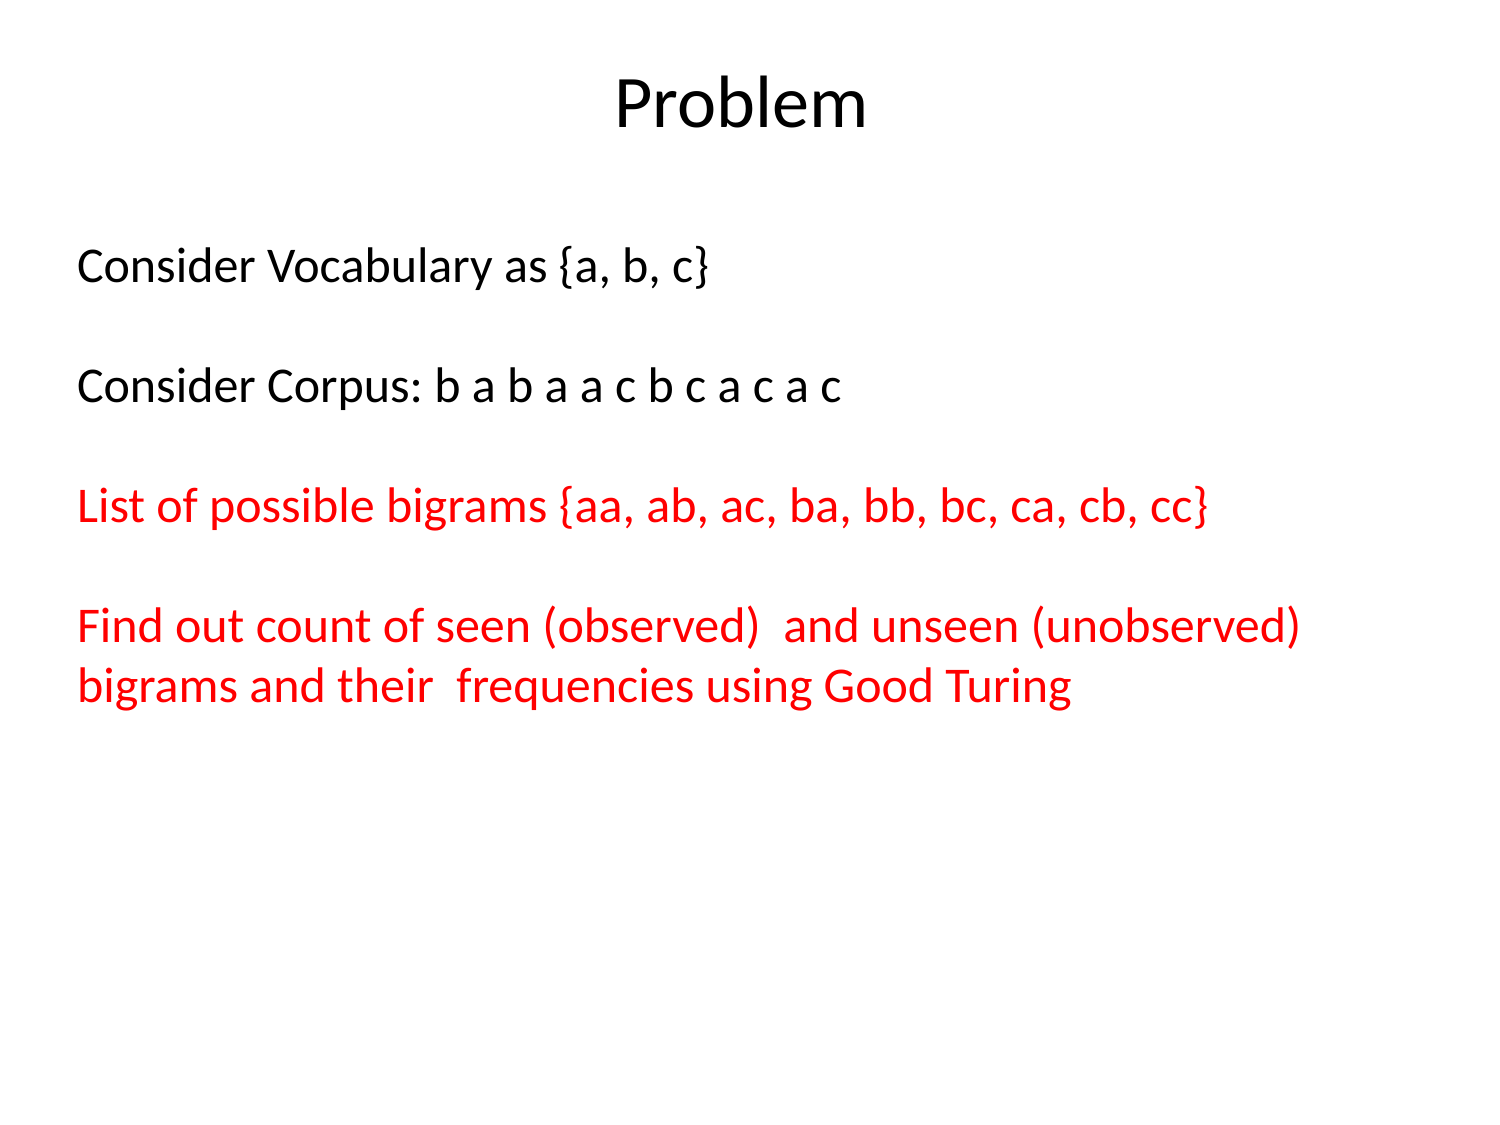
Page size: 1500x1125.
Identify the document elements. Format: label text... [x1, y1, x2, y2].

text_box Consider Vocabulary as {a, b, c} Consider Corpus: b a b a a c b c a c a c List of possible bigrams {aa, ab, ac, ba, bb, bc, ca, cb, cc} Find out count of seen (observed) and unseen (unobserved) bigrams and their frequencies using Good Turing [62, 224, 1425, 765]
title Problem [75, 45, 1425, 150]
